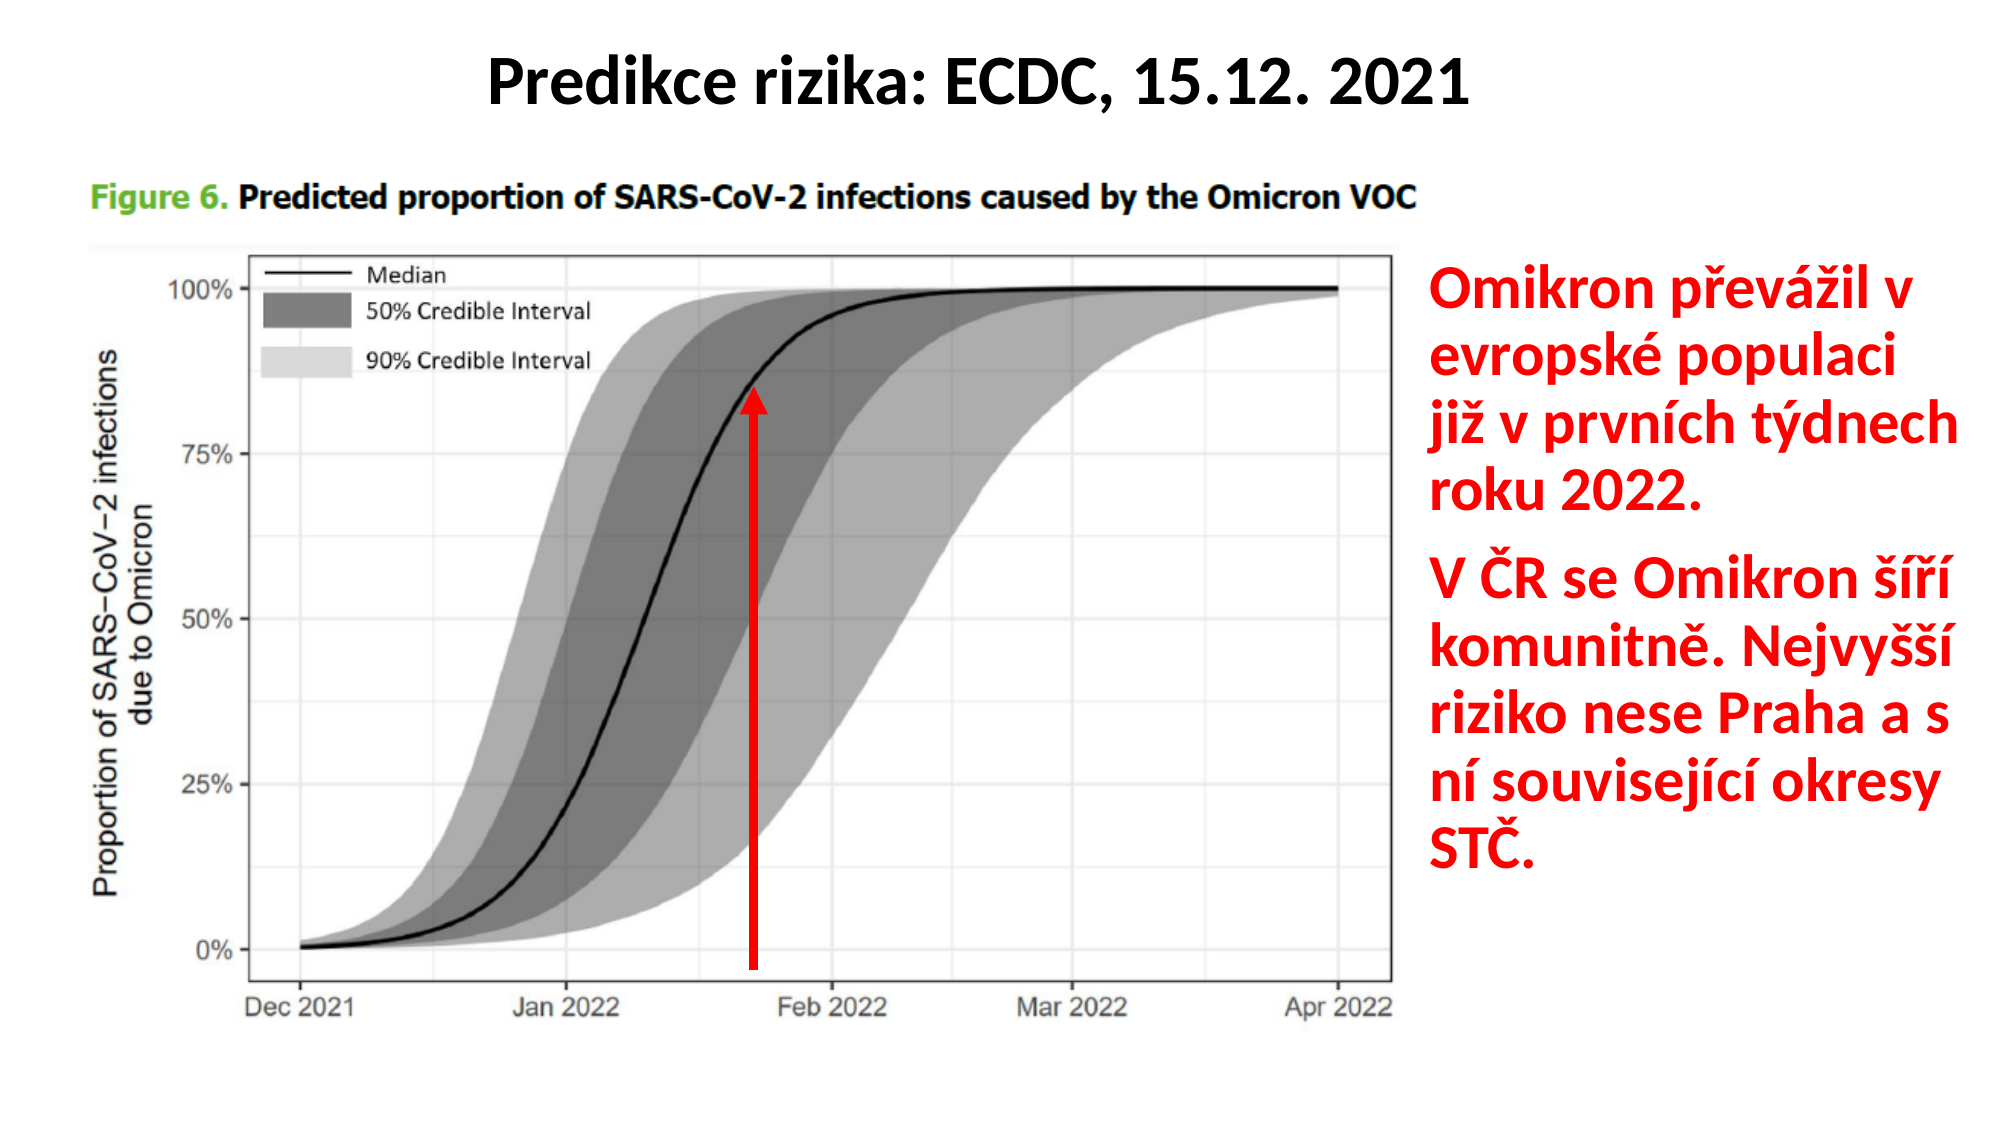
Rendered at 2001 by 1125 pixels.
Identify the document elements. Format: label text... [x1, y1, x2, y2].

text_box Predikce rizika: ECDC, 15.12. 2021 [46, 35, 1913, 125]
picture [46, 154, 1460, 1038]
text_box Omikron převážil v evropské populaci již v prvních týdnech roku 2022. V ČR se Omikron šíří komunitně. Nejvyšší riziko nese Praha a s ní související okresy STČ. [1460, 246, 1983, 913]
